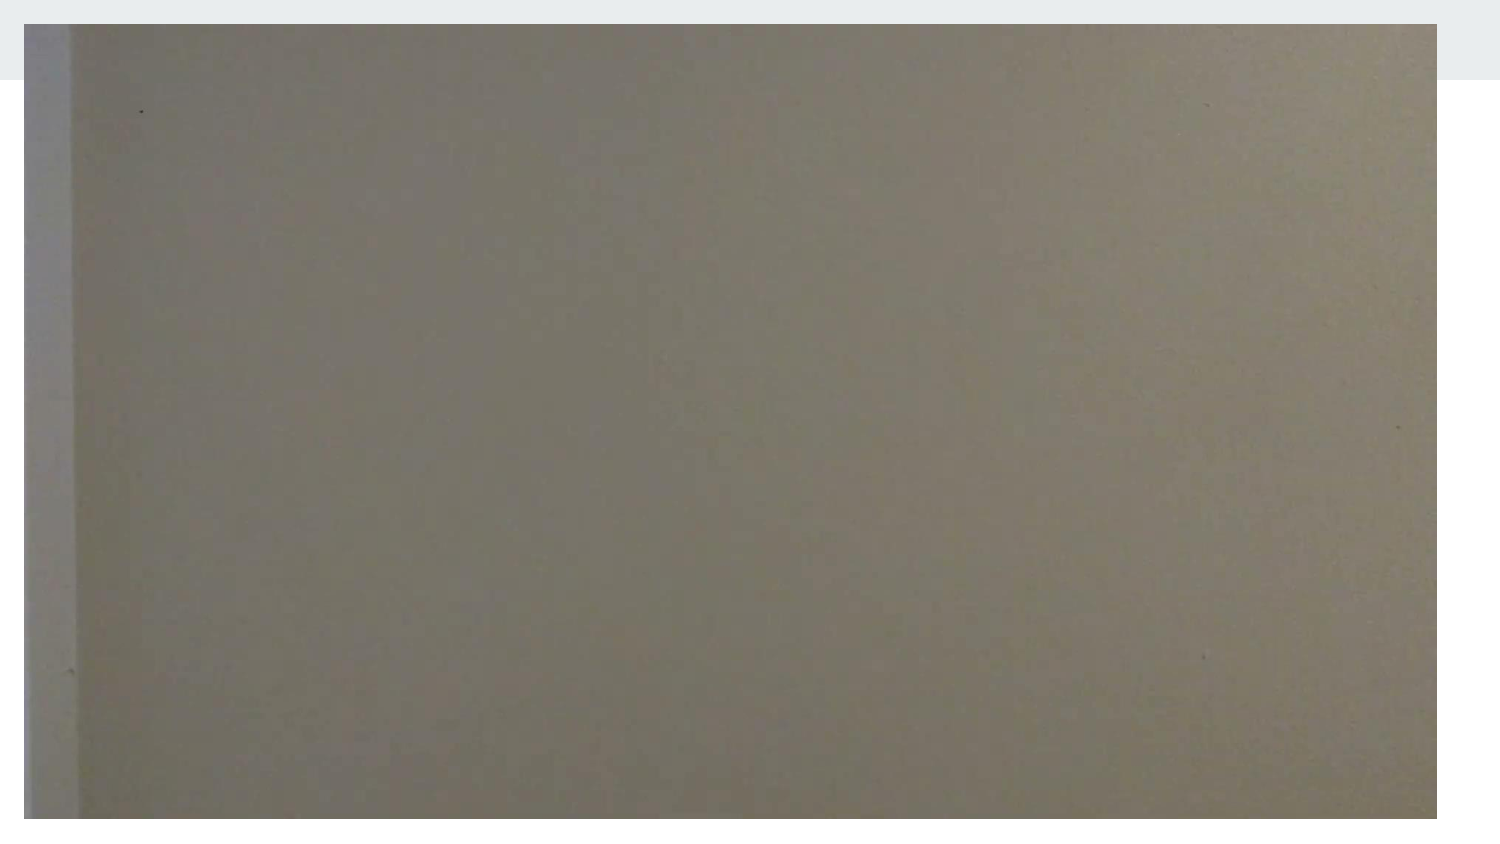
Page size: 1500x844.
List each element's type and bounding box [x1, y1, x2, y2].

picture [24, 24, 1437, 819]
